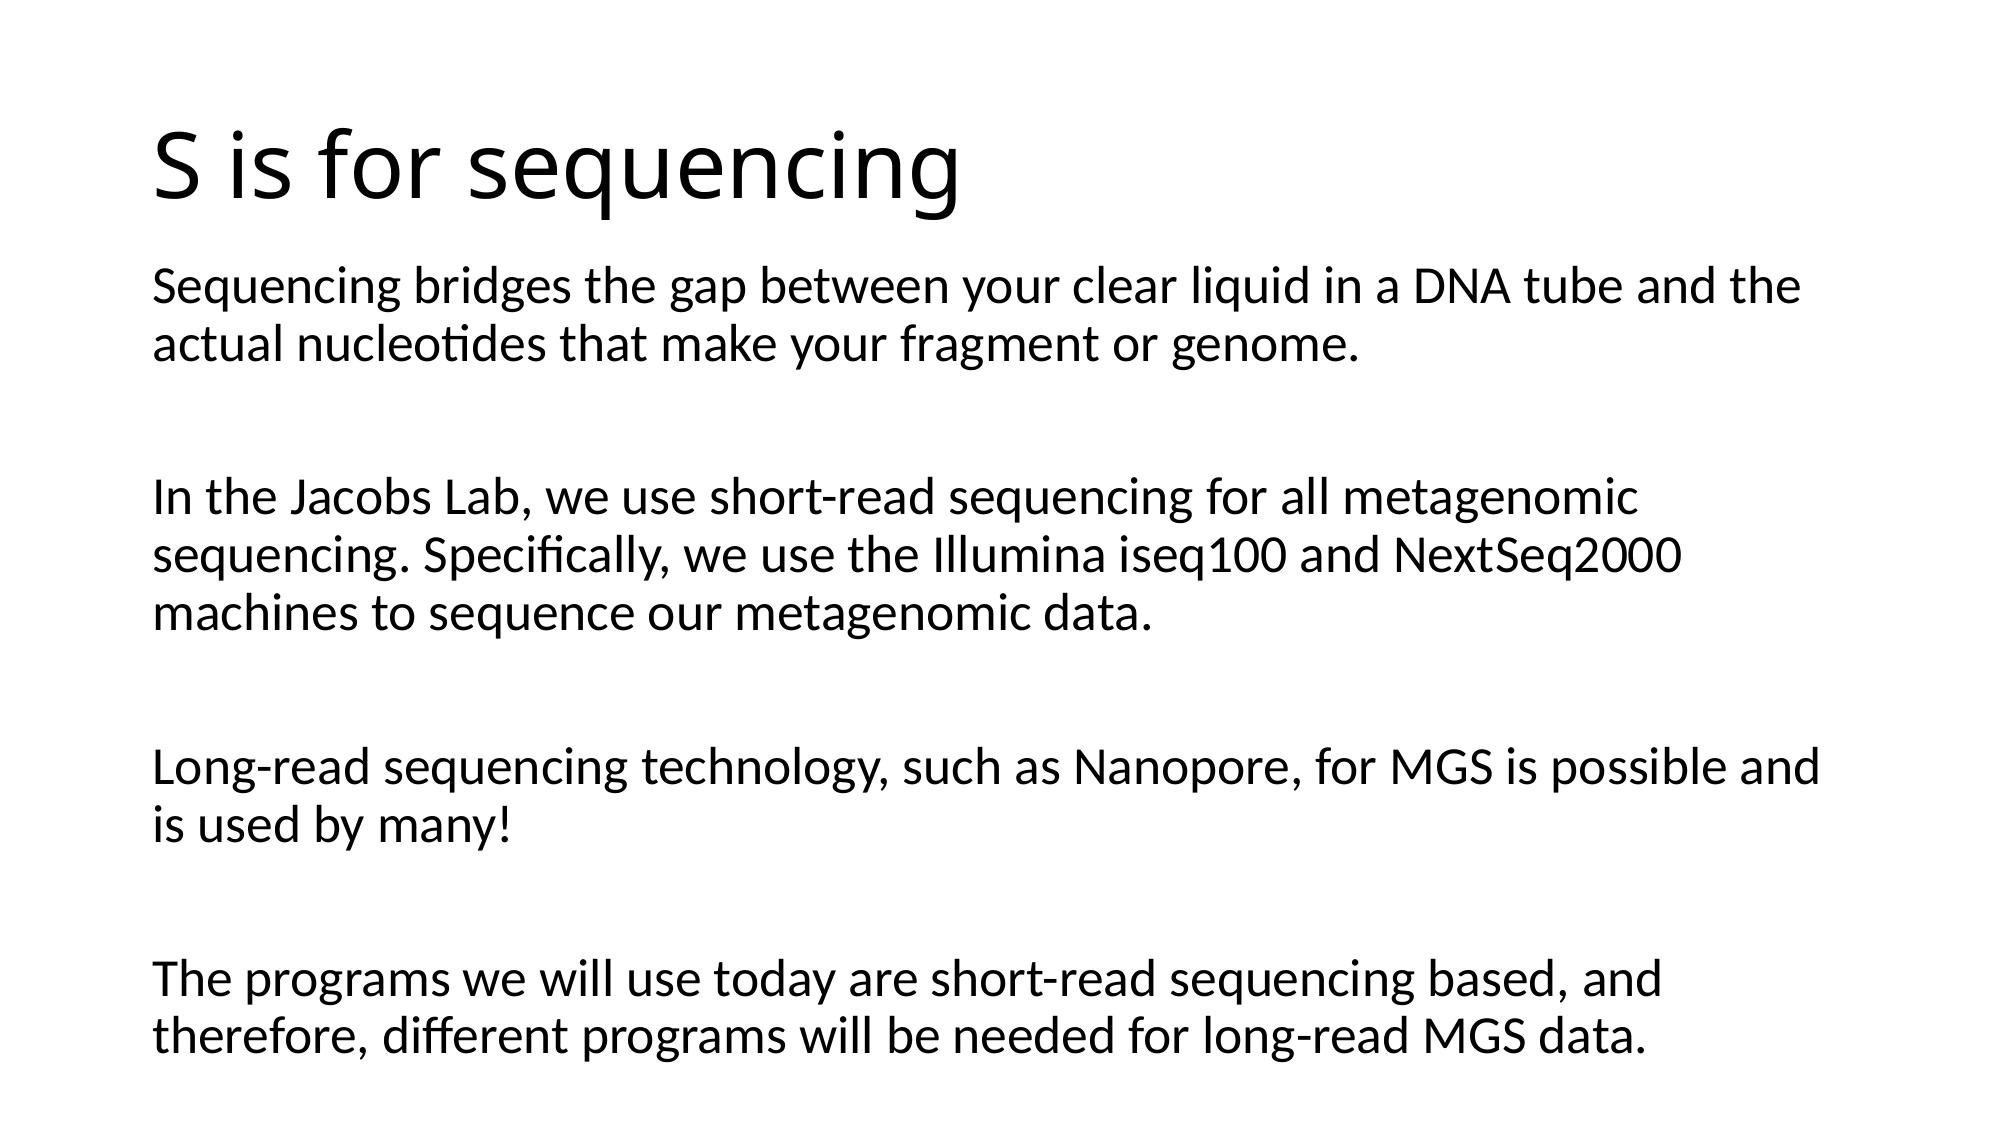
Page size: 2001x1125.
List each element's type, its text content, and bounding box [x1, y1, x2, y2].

title S is for sequencing [137, 59, 1863, 249]
list Sequencing bridges the gap between your clear liquid in a DNA tube and the actual nucleotides that make your fragment or genome. In the Jacobs Lab, we use short-read sequencing for all metagenomic sequencing. Specifically, we use the Illumina iseq100 and NextSeq2000 machines to sequence our metagenomic data. Long-read sequencing technology, such as Nanopore, for MGS is possible and is used by many! The programs we will use today are short-read sequencing based, and therefore, different programs will be needed for long-read MGS data. [137, 249, 1863, 1081]
